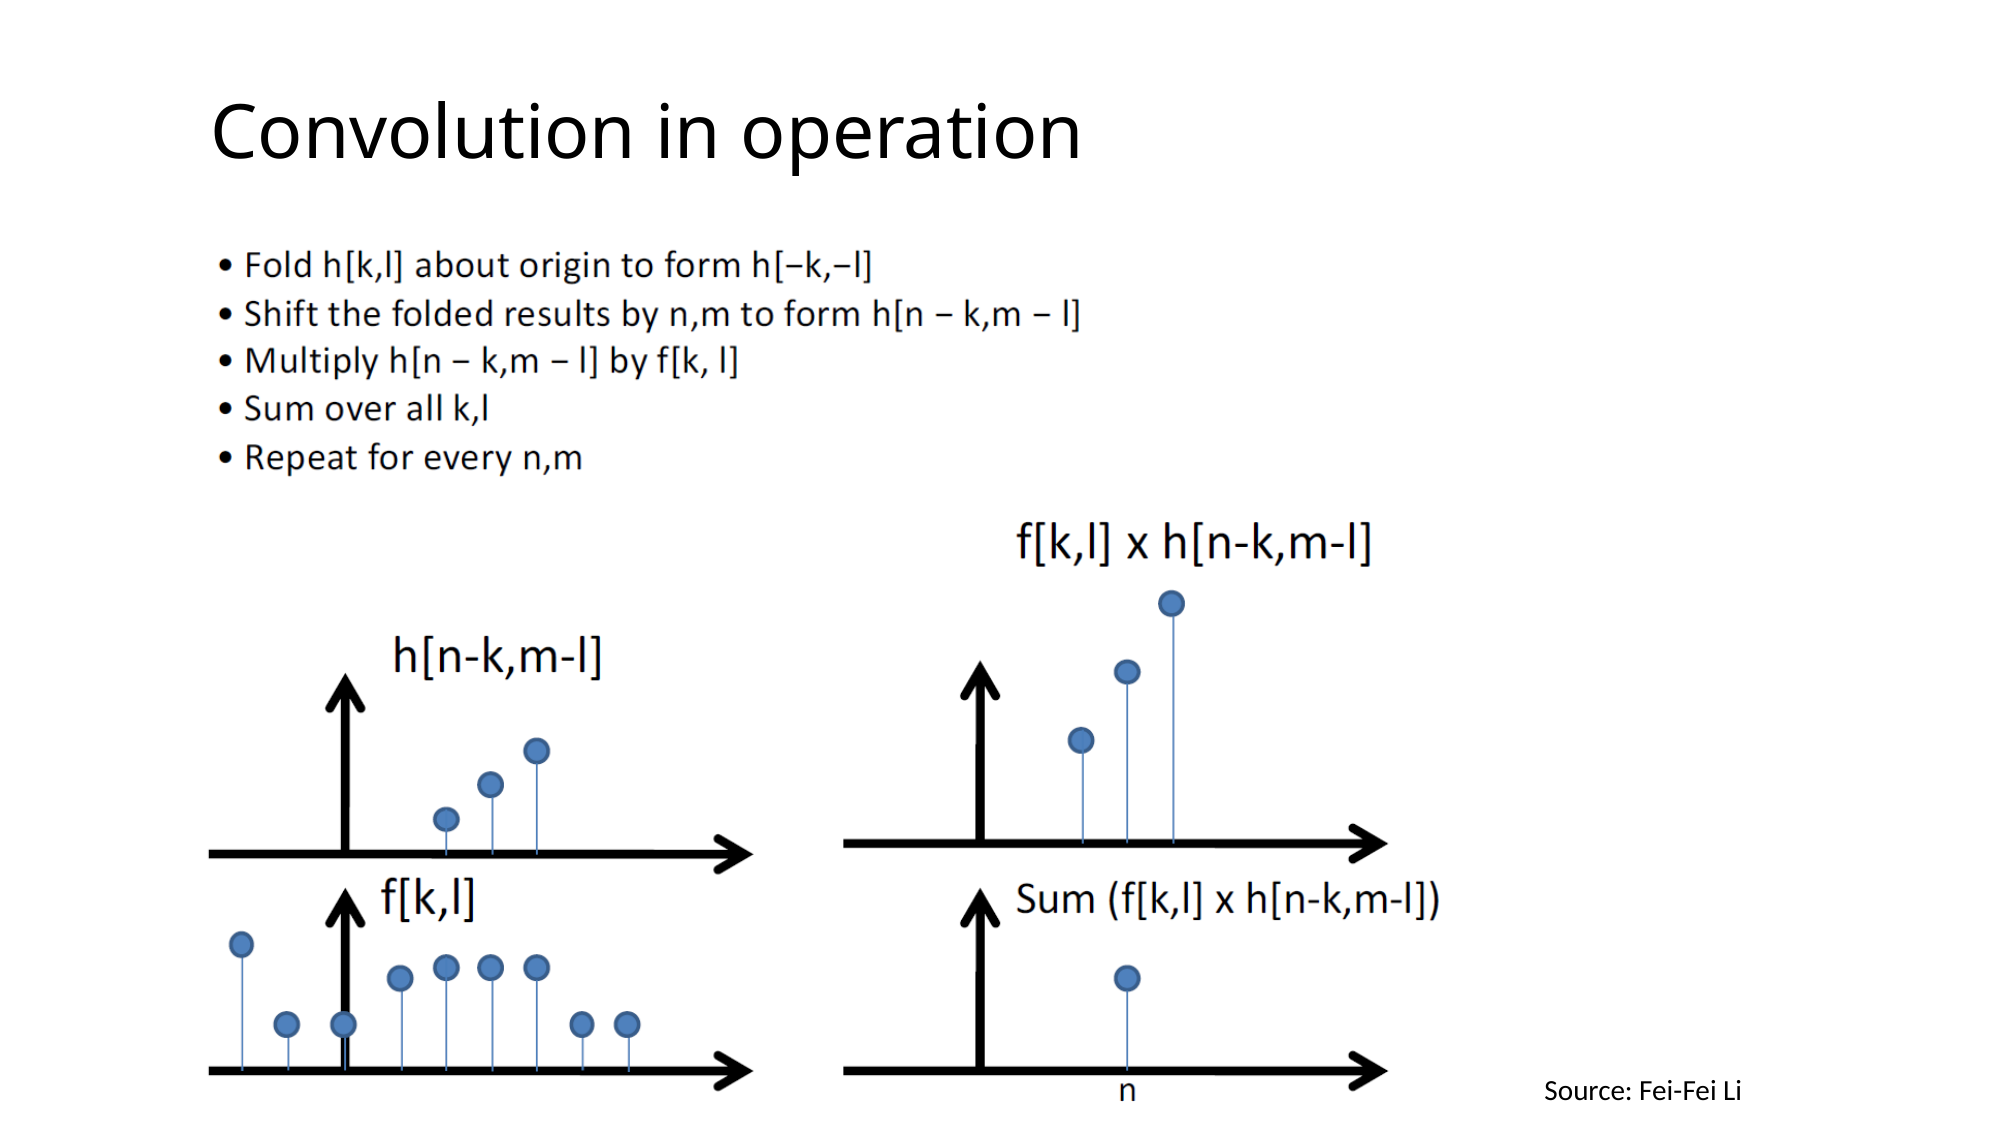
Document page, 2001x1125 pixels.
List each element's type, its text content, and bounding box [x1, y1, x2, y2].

title Convolution in operation [195, 61, 1863, 209]
text_box Source: Fei-Fei Li [1529, 1064, 1758, 1114]
picture [180, 238, 1448, 1102]
